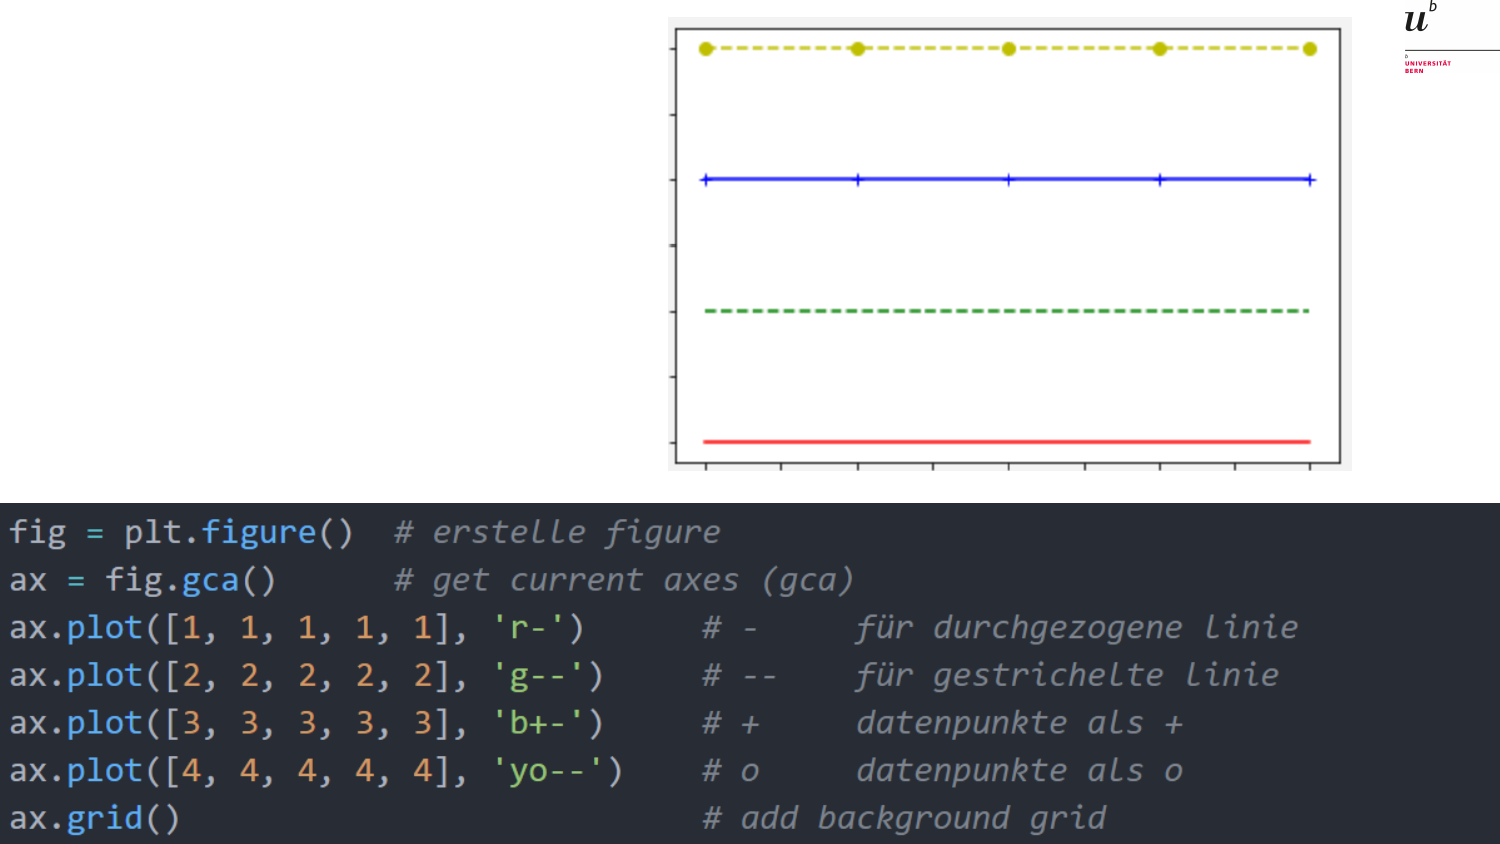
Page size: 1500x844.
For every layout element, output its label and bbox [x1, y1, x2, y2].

picture [0, 503, 1500, 844]
picture [1405, 0, 1500, 73]
picture [667, 17, 1353, 471]
